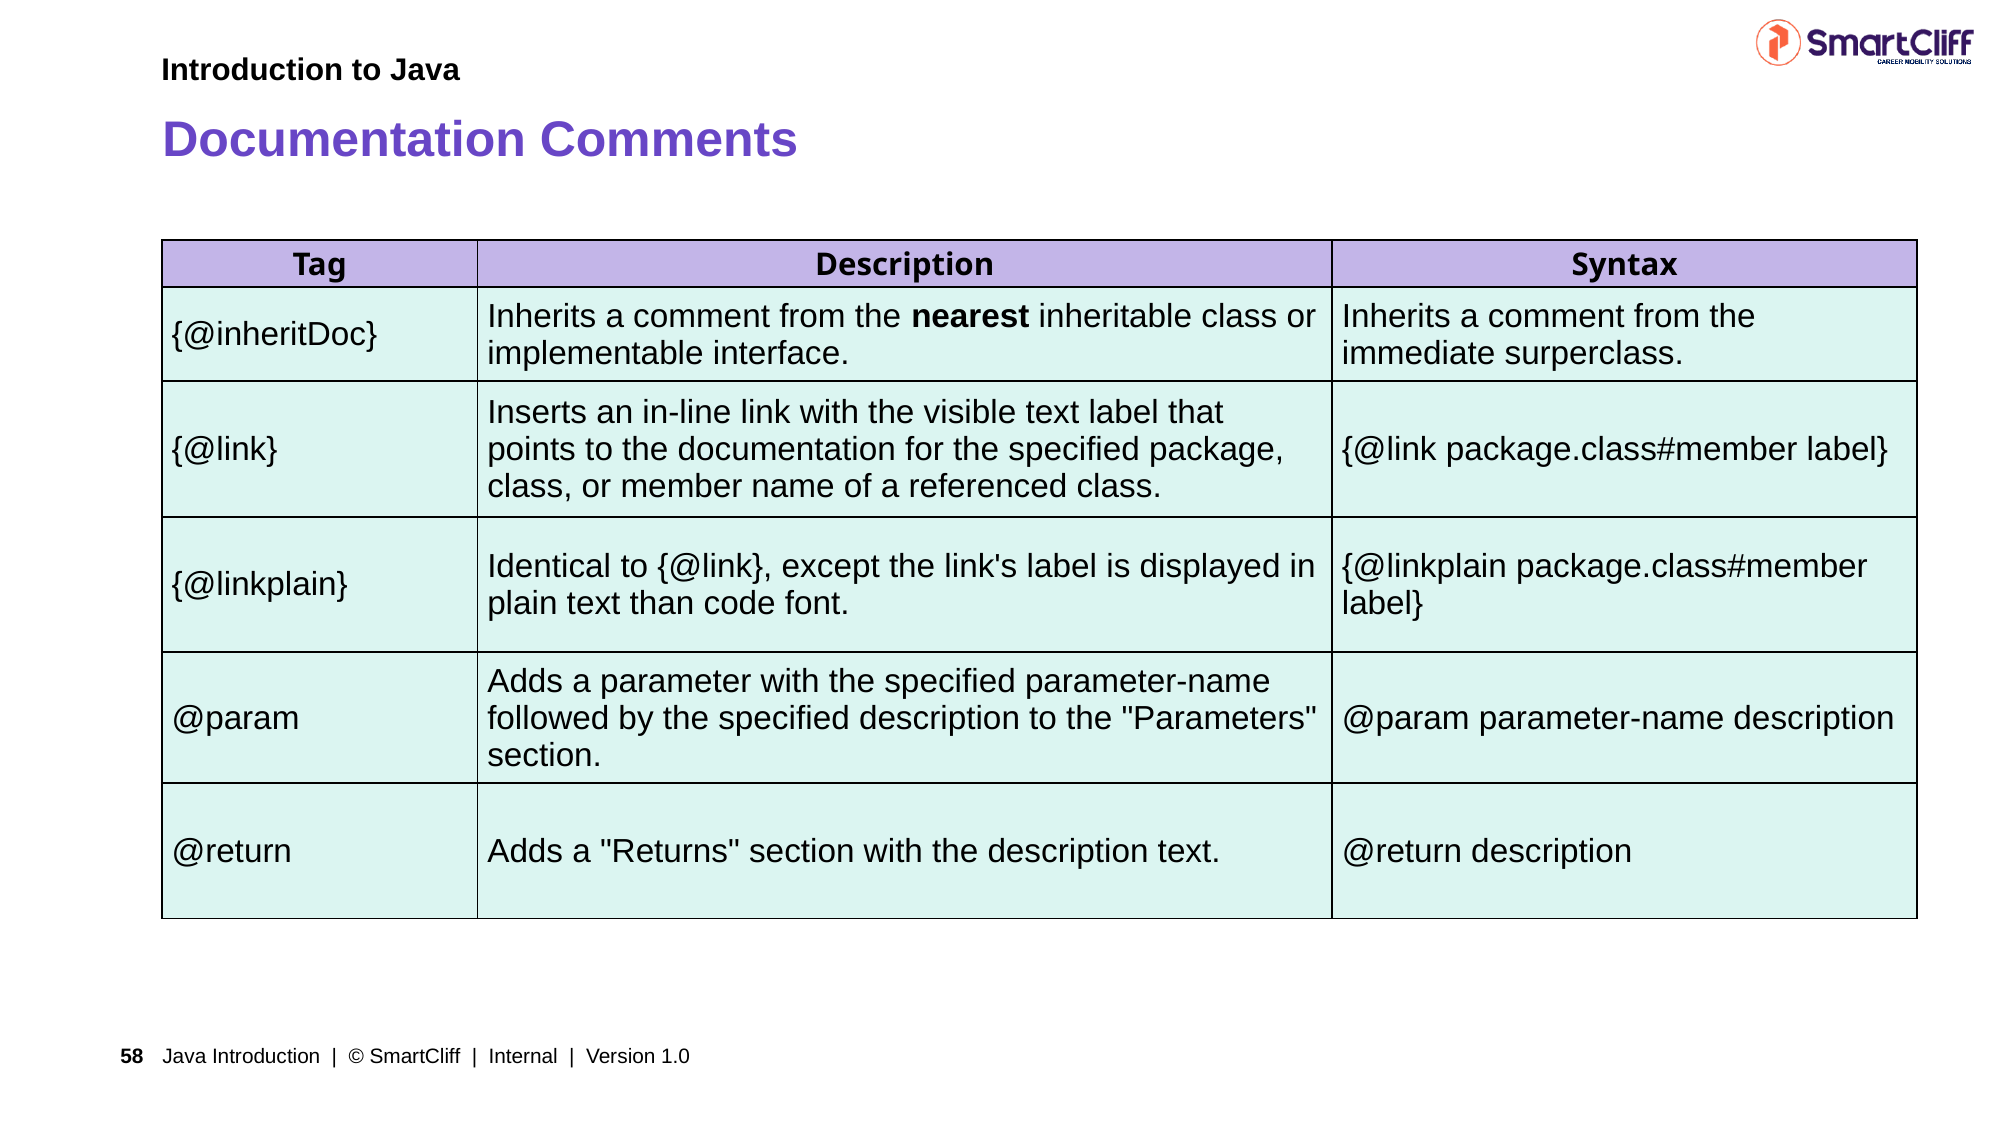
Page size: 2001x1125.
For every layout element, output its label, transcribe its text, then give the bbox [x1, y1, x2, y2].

table_cell @param [163, 653, 477, 782]
table_cell {@link package.class#member label} [1333, 382, 1916, 516]
table_cell Inherits a comment from the nearest inheritable class or implementable interface. [478, 288, 1331, 380]
slide_number 58 [63, 1032, 162, 1079]
list Introduction to Java [161, 48, 1953, 110]
table_cell {@link} [163, 382, 477, 516]
table_cell Inherits a comment from the immediate surperclass. [1333, 288, 1916, 380]
table_header Description [478, 241, 1331, 286]
table_cell {@linkplain package.class#member label} [1333, 518, 1916, 651]
table_cell {@inheritDoc} [163, 288, 477, 380]
table_cell @return [163, 784, 477, 918]
table_cell Adds a parameter with the specified parameter-name followed by the specified description to the "Parameters" section. [478, 653, 1331, 782]
table_cell Adds a "Returns" section with the description text. [478, 784, 1331, 918]
table_cell @return description [1333, 784, 1916, 918]
table_cell Identical to {@link}, except the link's label is displayed in plain text than code font. [478, 518, 1331, 651]
title Documentation Comments [162, 105, 1954, 169]
table_cell {@linkplain} [163, 518, 477, 651]
table_header Tag [163, 241, 477, 286]
table_cell Inserts an in-line link with the visible text label that points to the documentation for the specified package, class, or member name of a referenced class. [478, 382, 1331, 516]
table_header Syntax [1333, 241, 1916, 286]
footer Java Introduction | © SmartCliff | Internal | Version 1.0 [162, 1032, 1567, 1079]
table_cell @param parameter-name description [1333, 653, 1916, 782]
picture [1750, 13, 1980, 73]
